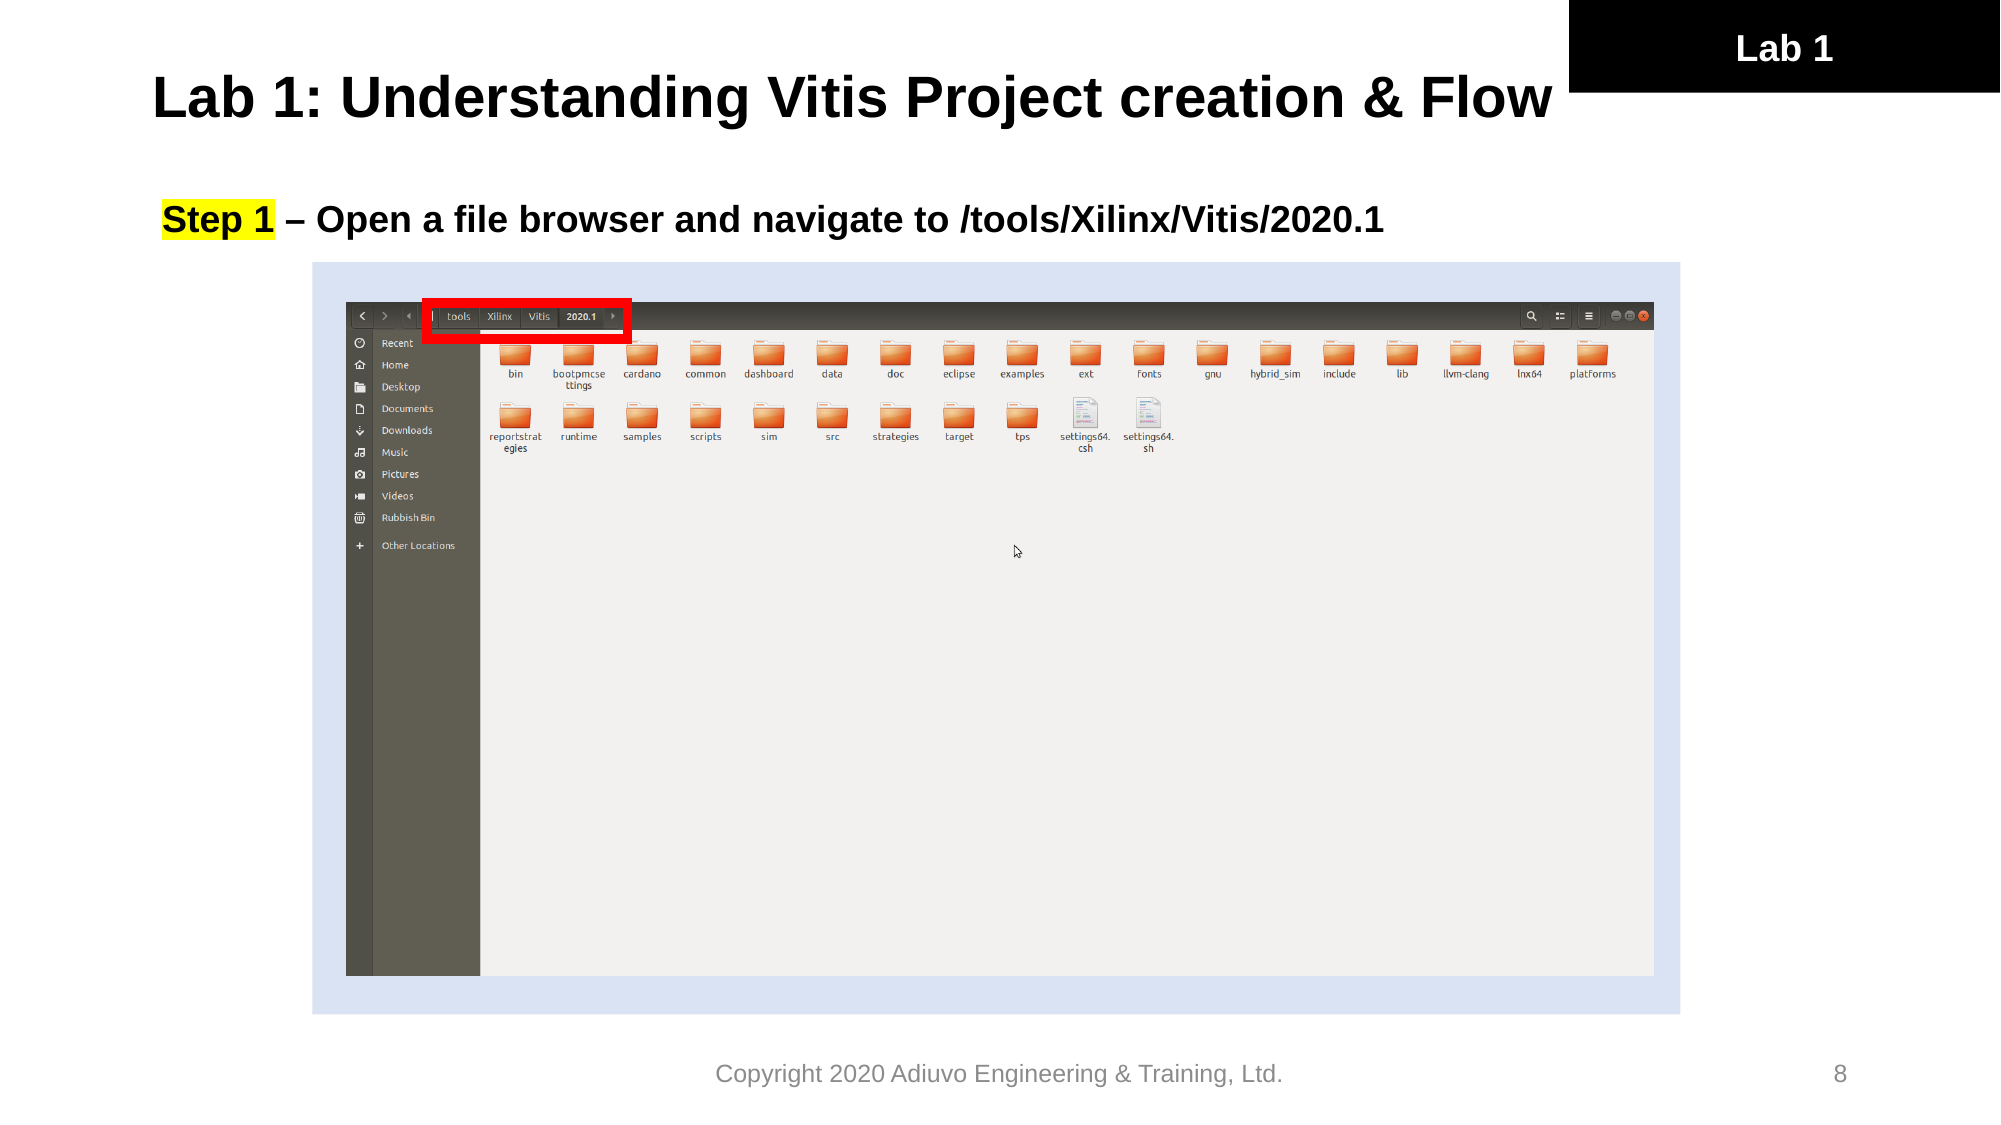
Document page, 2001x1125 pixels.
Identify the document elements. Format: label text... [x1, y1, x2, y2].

title Lab 1: Understanding Vitis Project creation & Flow [137, 59, 1863, 153]
footer Copyright 2020 Adiuvo Engineering & Training, Ltd. [662, 1042, 1338, 1103]
text_box Step 1 – Open a file browser and navigate to /tools/Xilinx/Vitis/2020.1 [147, 187, 1873, 338]
text_box Lab 1 [1568, 0, 2000, 94]
slide_number 8 [1412, 1042, 1863, 1103]
text_box [311, 338, 1682, 1015]
picture [346, 302, 1654, 976]
